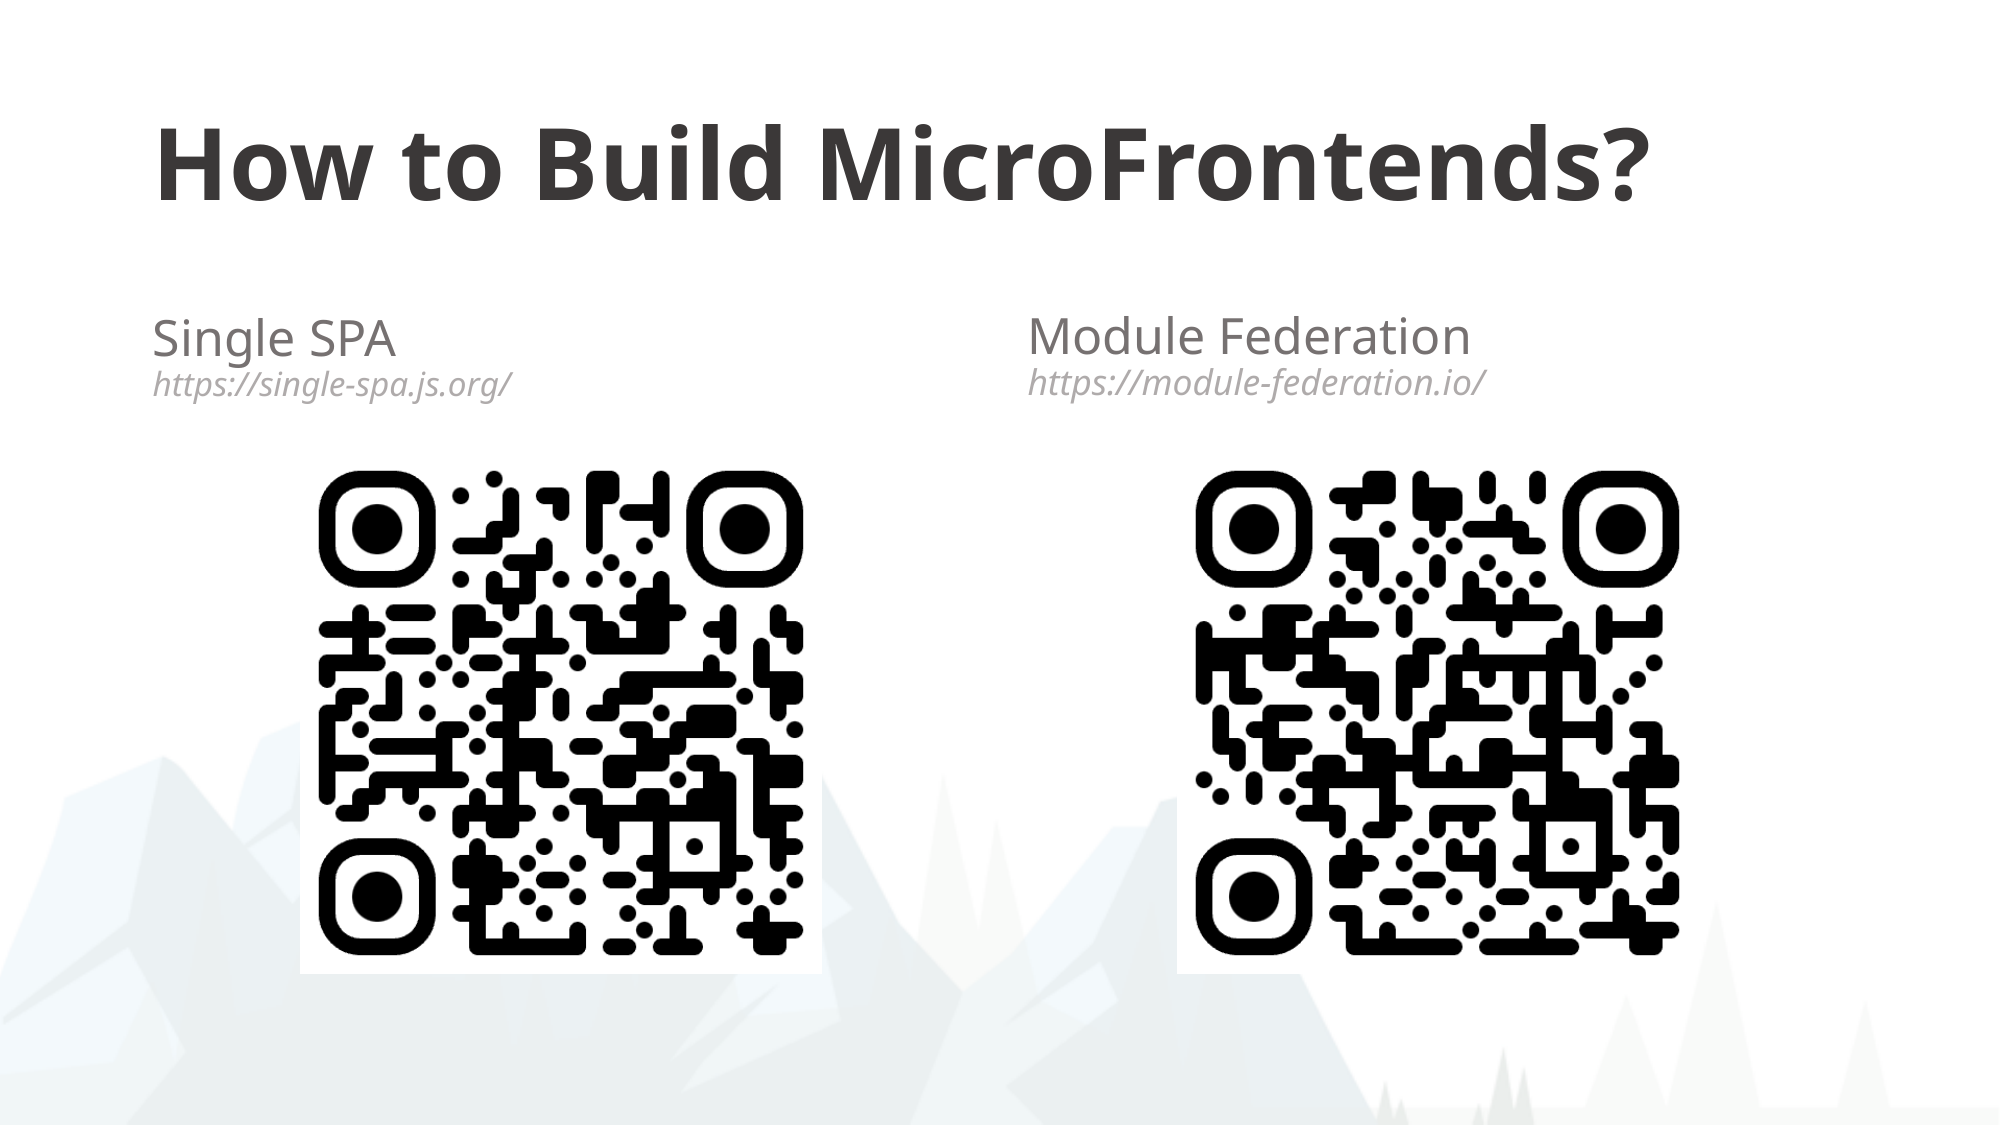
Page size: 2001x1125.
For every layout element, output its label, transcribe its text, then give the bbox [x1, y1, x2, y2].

picture [0, 0, 2001, 1125]
list Module Federation https://module-federation.io/ [1012, 275, 1863, 411]
list Single SPA https://single-spa.js.org/ [137, 275, 984, 411]
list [1177, 452, 1698, 974]
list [300, 452, 822, 974]
title How to Build MicroFrontends? [137, 59, 1863, 278]
